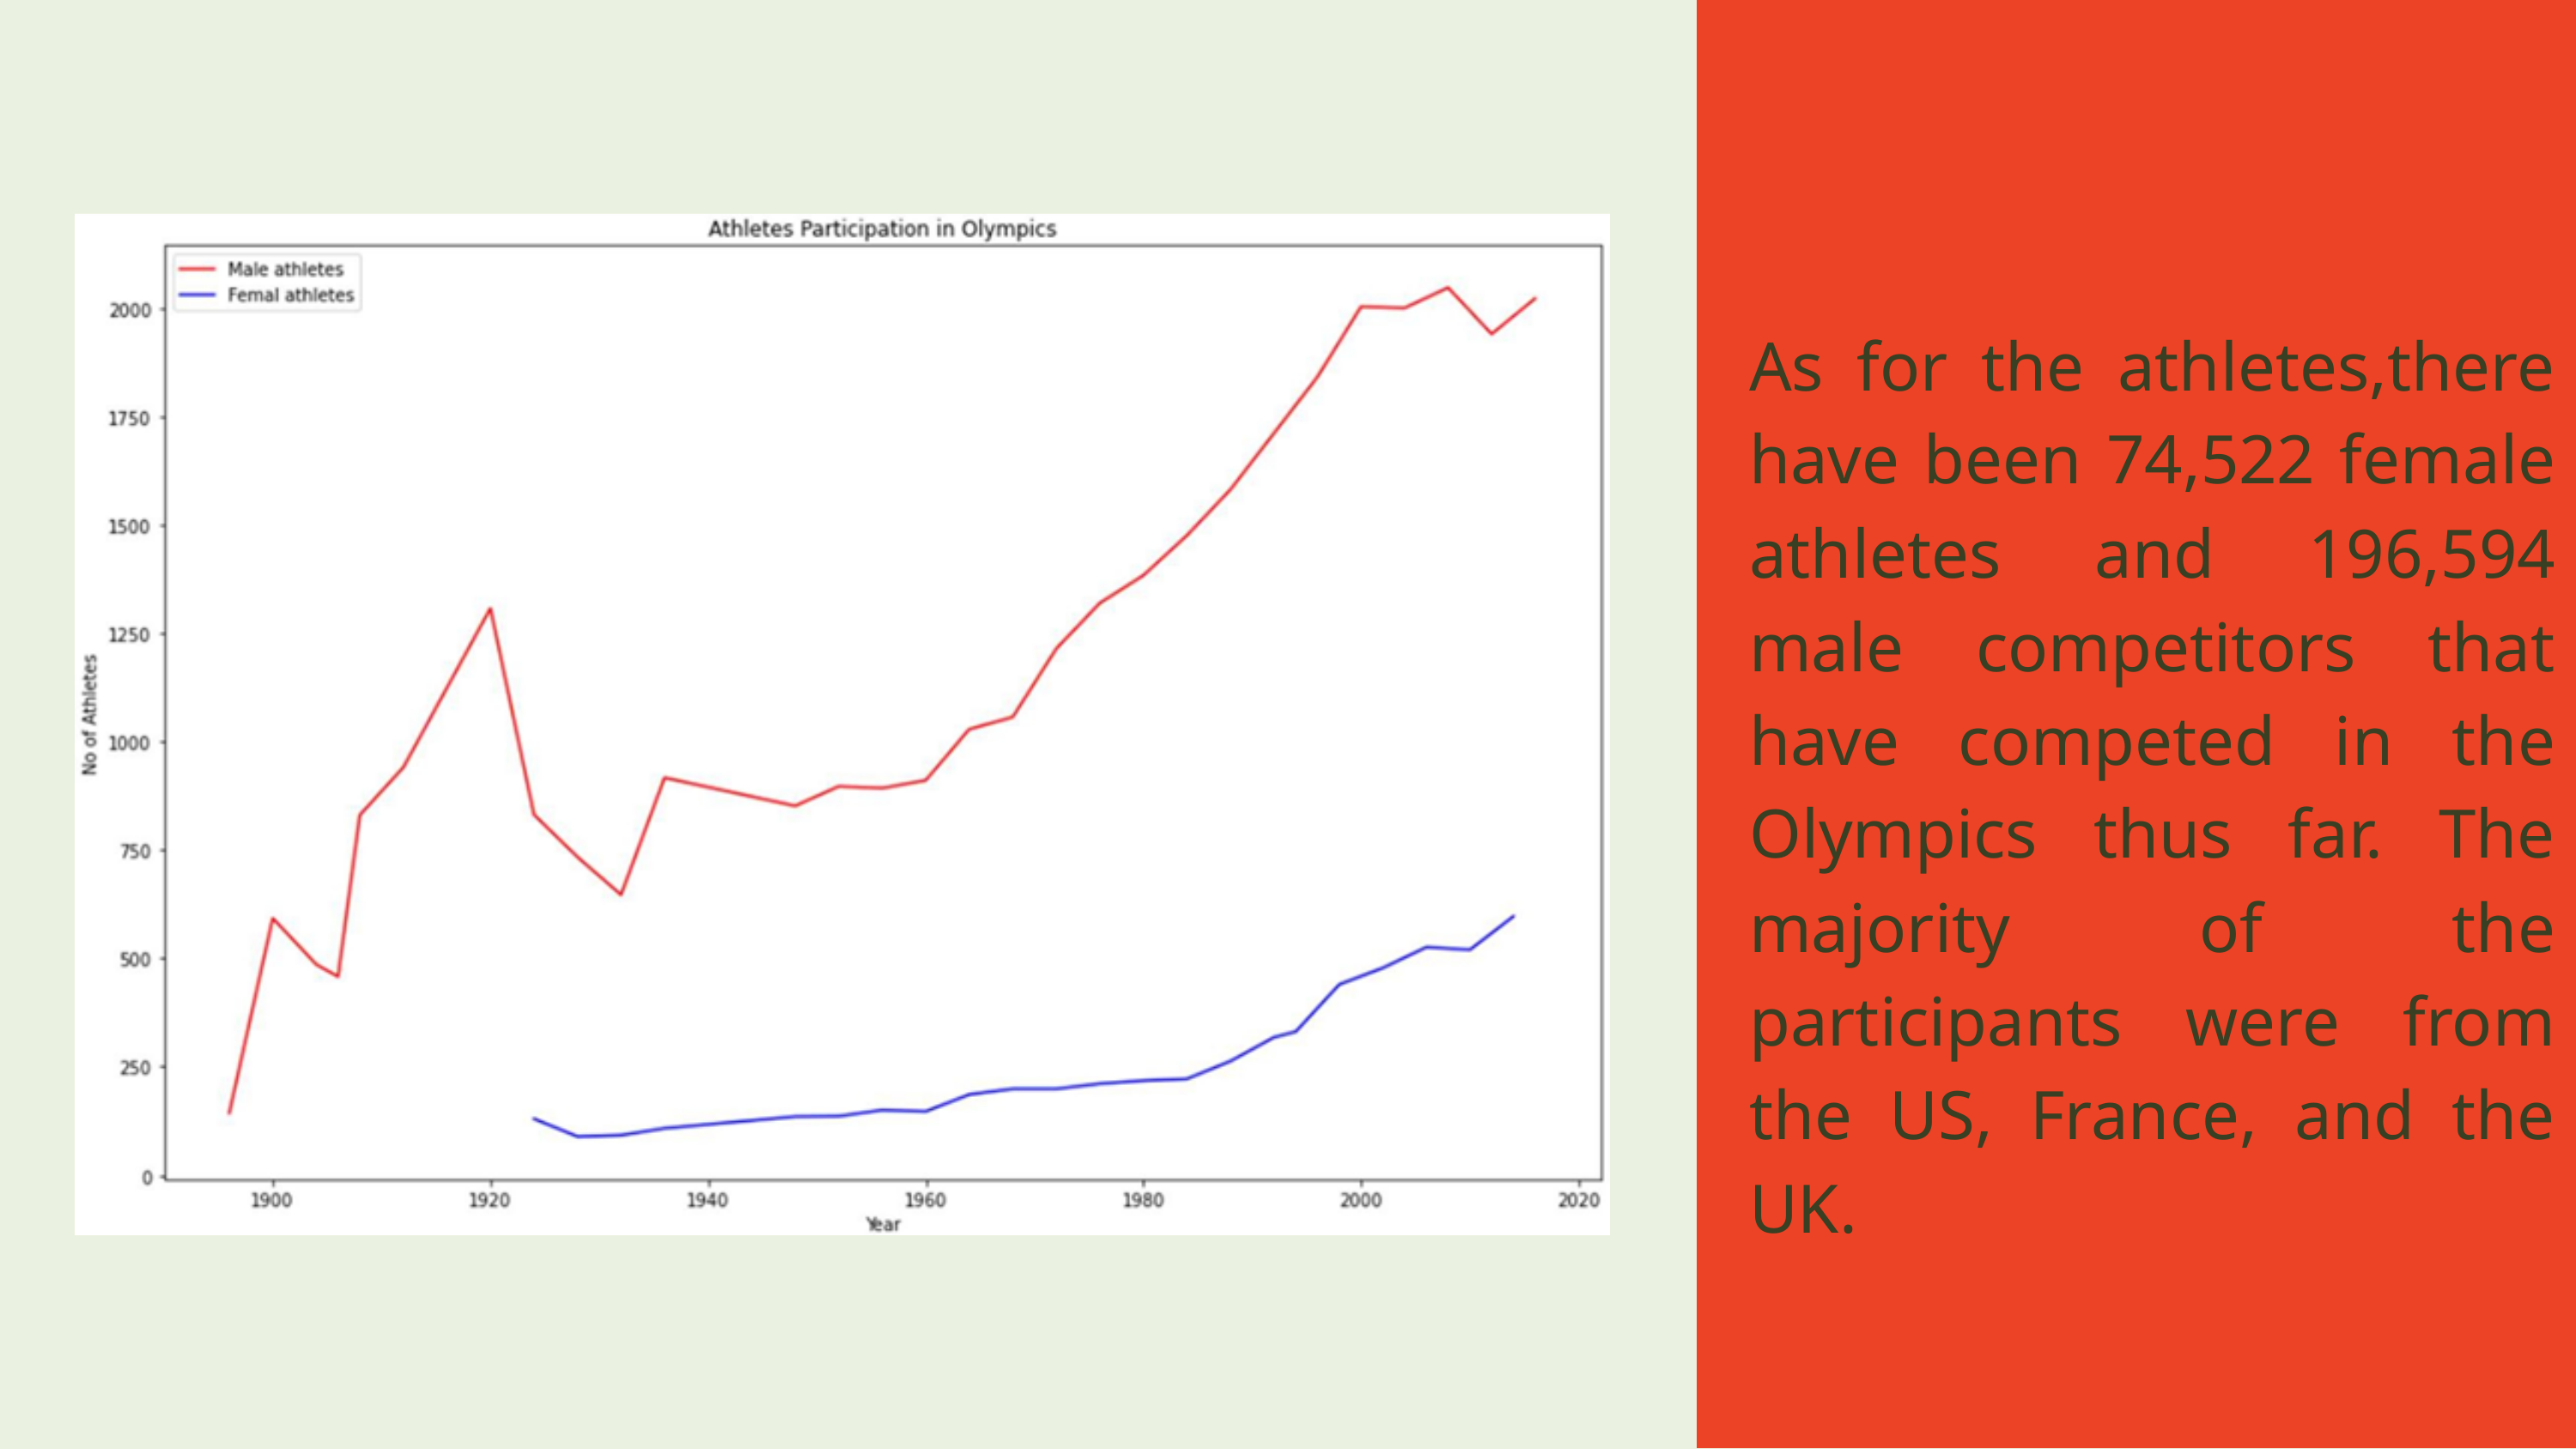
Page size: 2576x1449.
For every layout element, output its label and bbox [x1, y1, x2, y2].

text_box [75, 214, 1610, 1235]
text_box [1696, 0, 2576, 1449]
